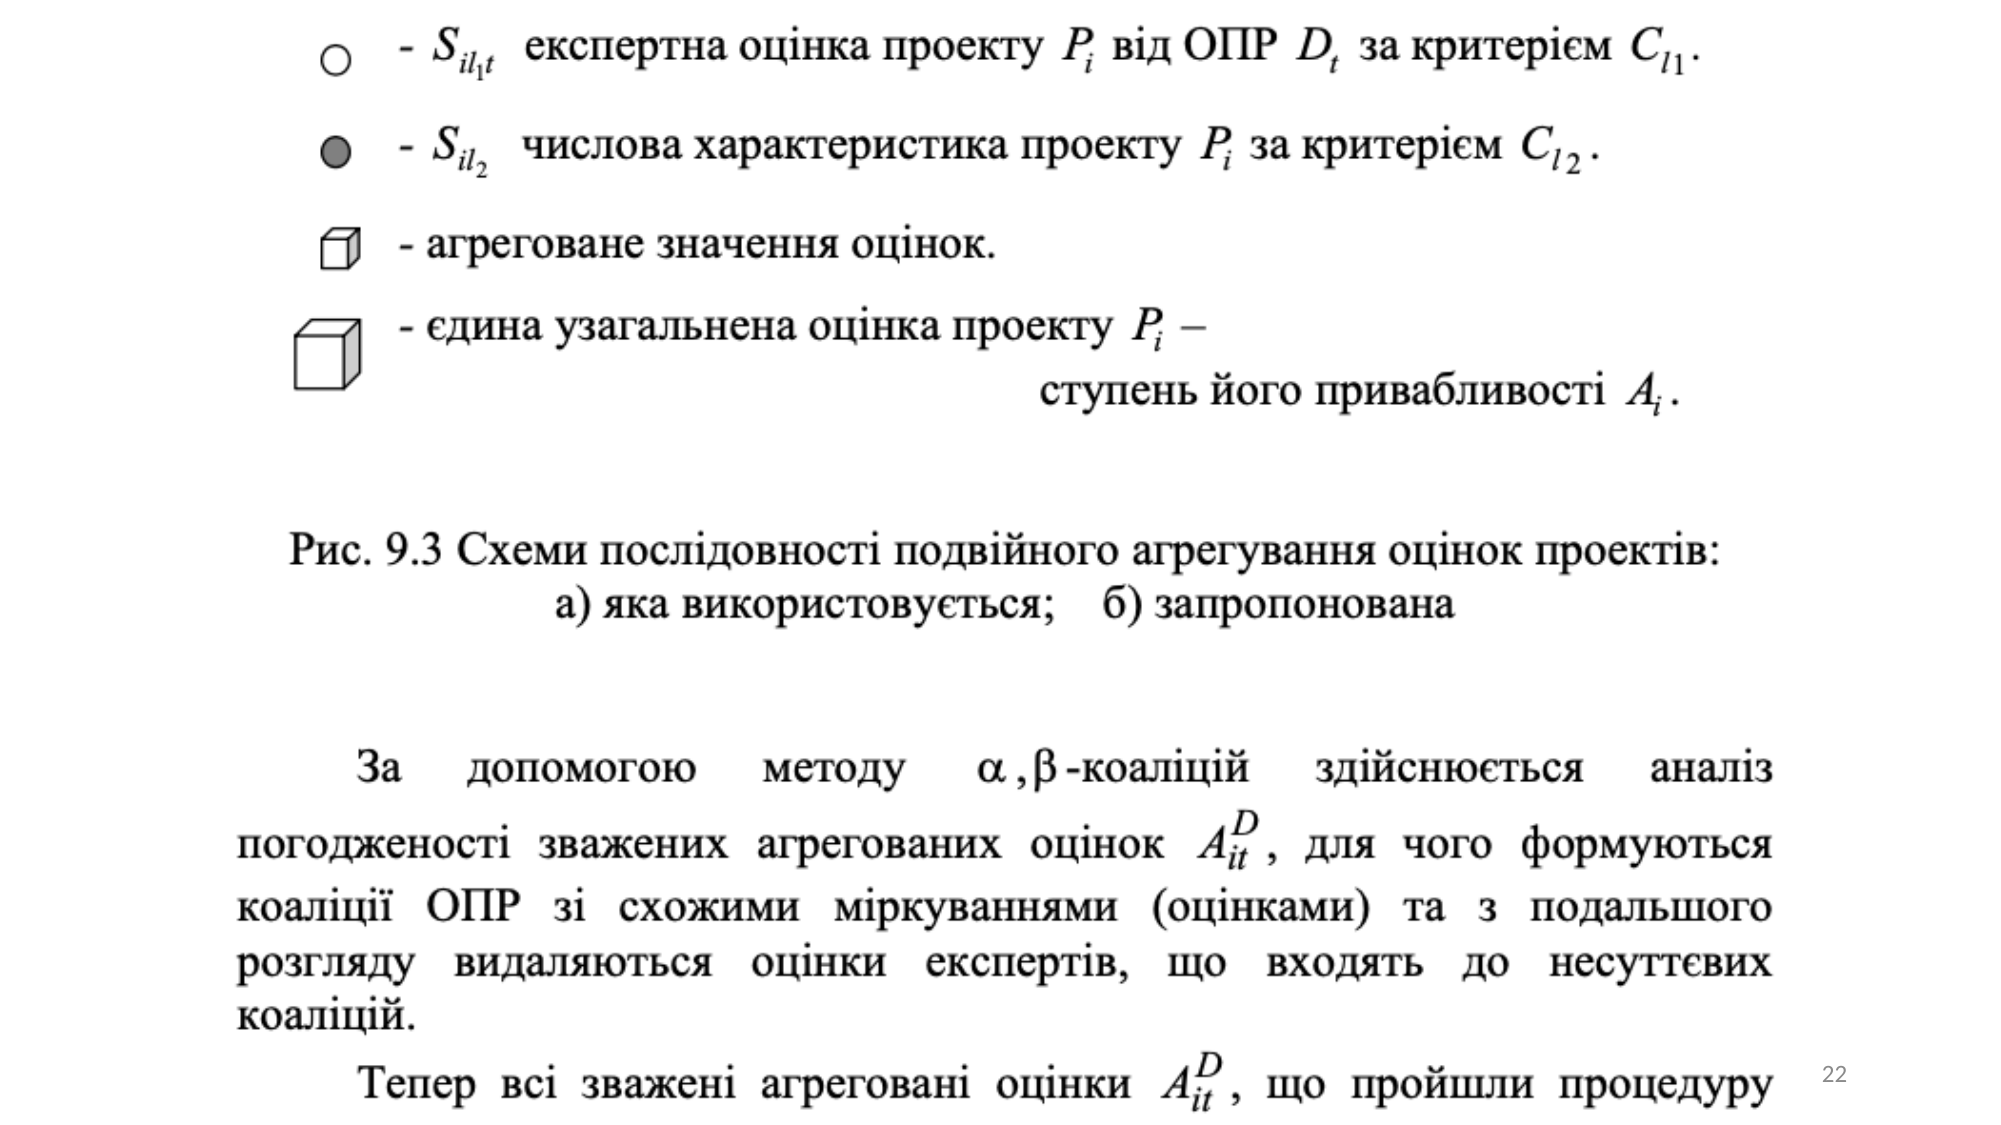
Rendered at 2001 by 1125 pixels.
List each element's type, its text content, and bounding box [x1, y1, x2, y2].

slide_number 22 [1799, 1042, 1863, 1103]
picture [201, 0, 1799, 1125]
